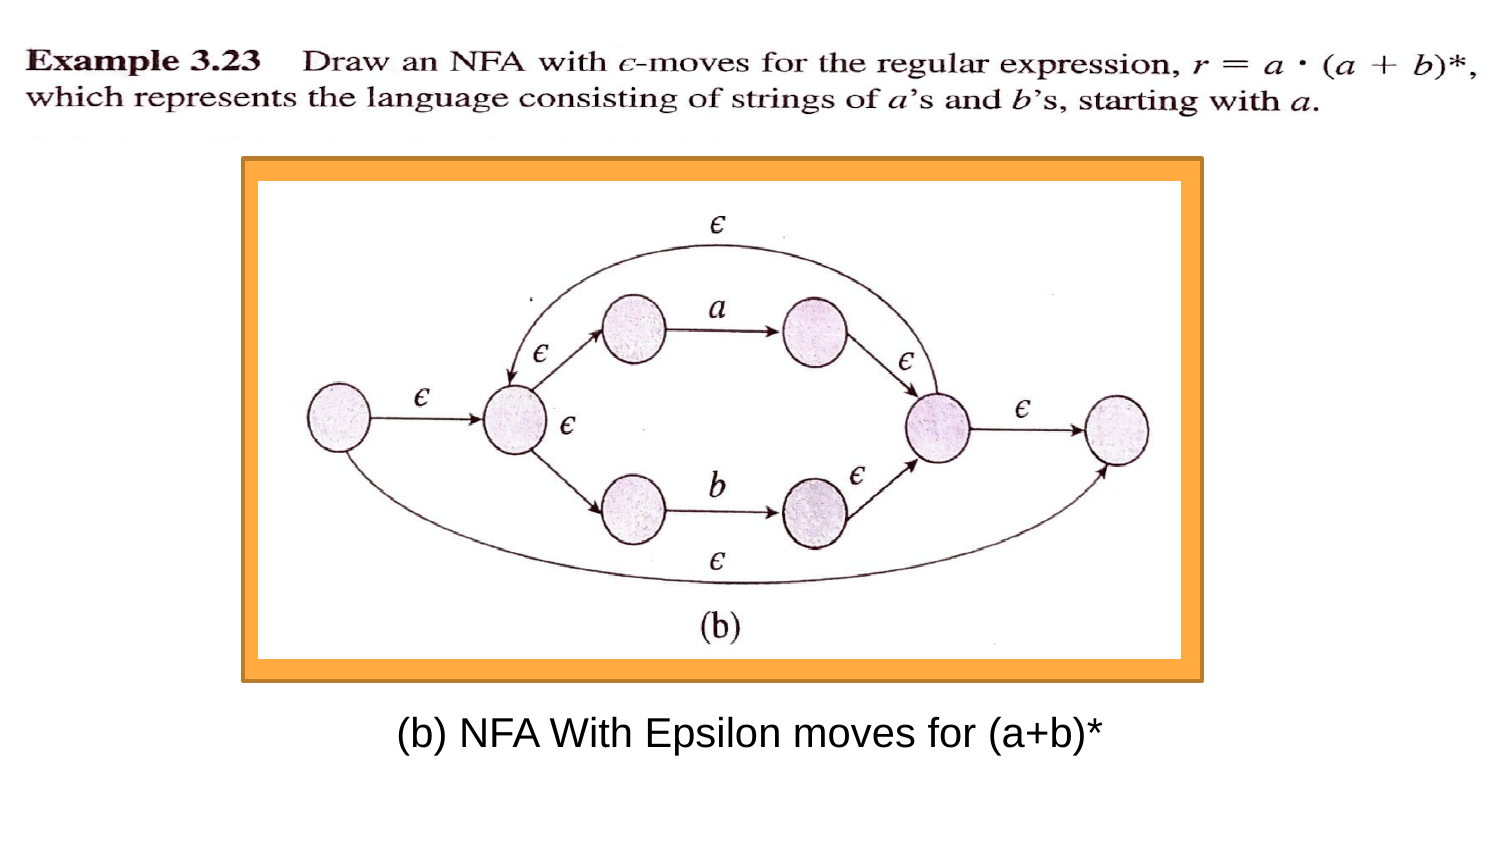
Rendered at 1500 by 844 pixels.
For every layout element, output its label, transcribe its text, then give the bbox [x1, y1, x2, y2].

title (b) NFA With Epsilon moves for (a+b)* [51, 672, 1449, 790]
text_box [243, 158, 1202, 672]
picture [4, 39, 1500, 138]
picture [258, 181, 1182, 659]
